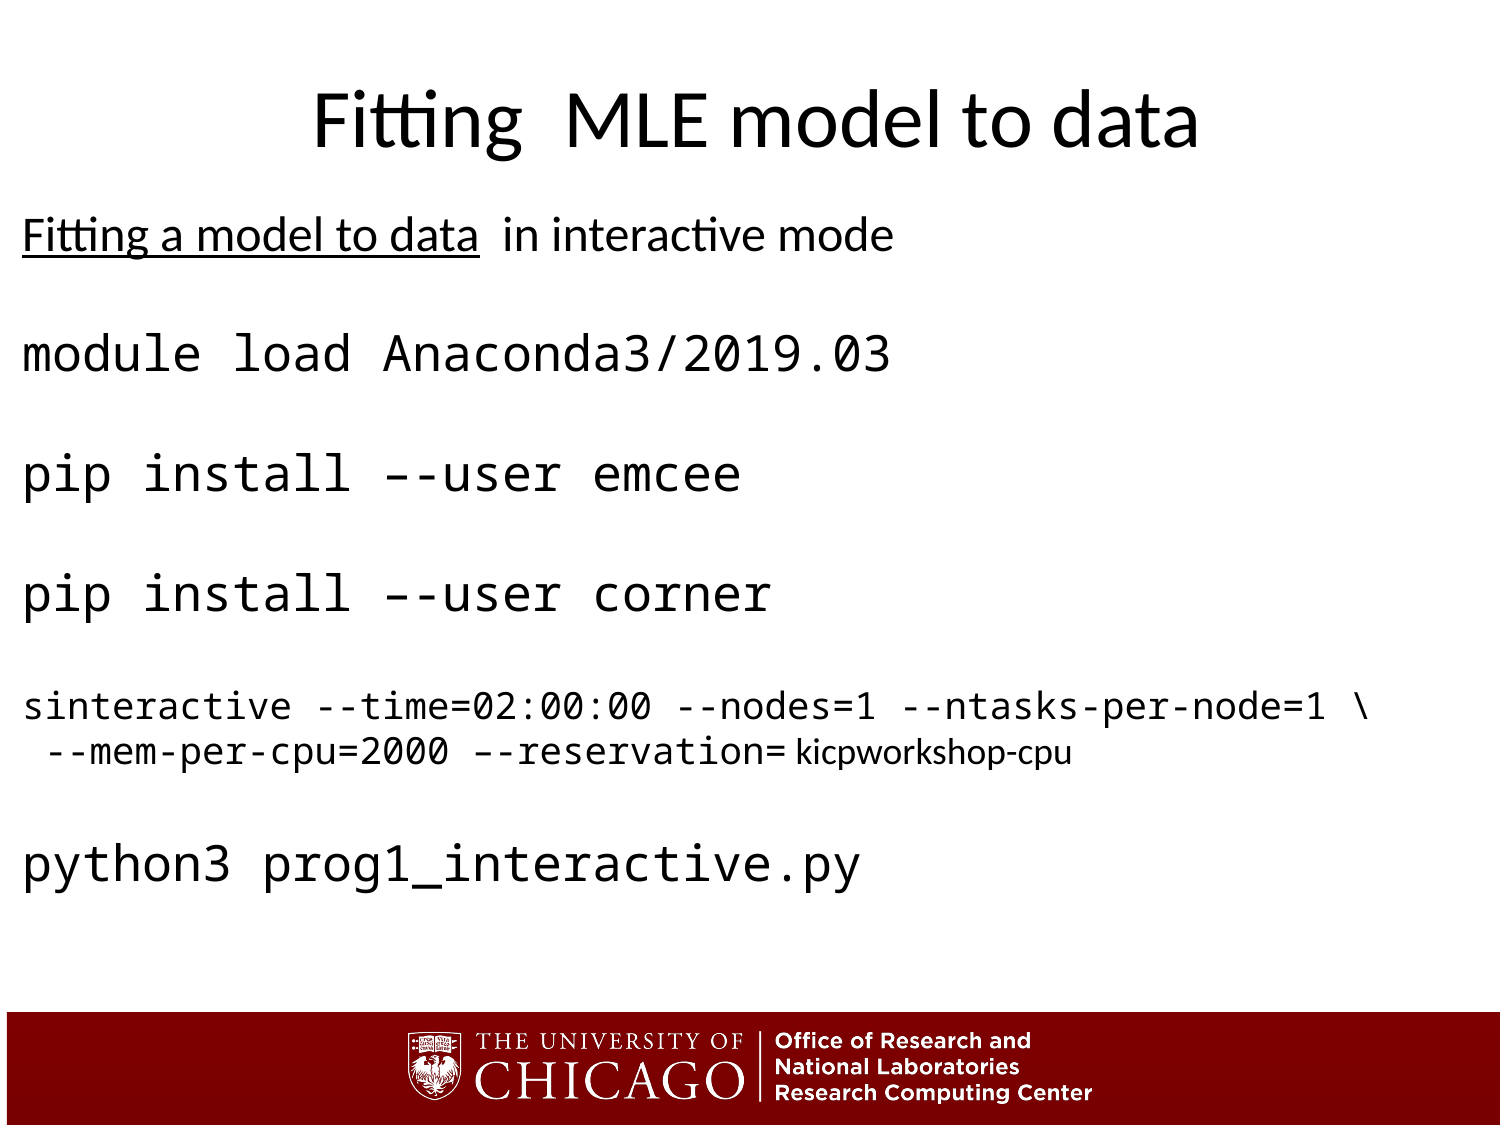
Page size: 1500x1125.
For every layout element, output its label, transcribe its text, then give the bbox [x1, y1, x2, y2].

picture [6, 1012, 1500, 1125]
text_box Fitting a model to data in interactive mode module load Anaconda3/2019.03 pip install –-user emcee pip install –-user corner sinteractive --time=02:00:00 --nodes=1 --ntasks-per-node=1 \ --mem-per-cpu=2000 –-reservation= kicpworkshop-cpu python3 prog1_interactive.py [7, 194, 1387, 1005]
title Fitting MLE model to data [81, 17, 1432, 205]
